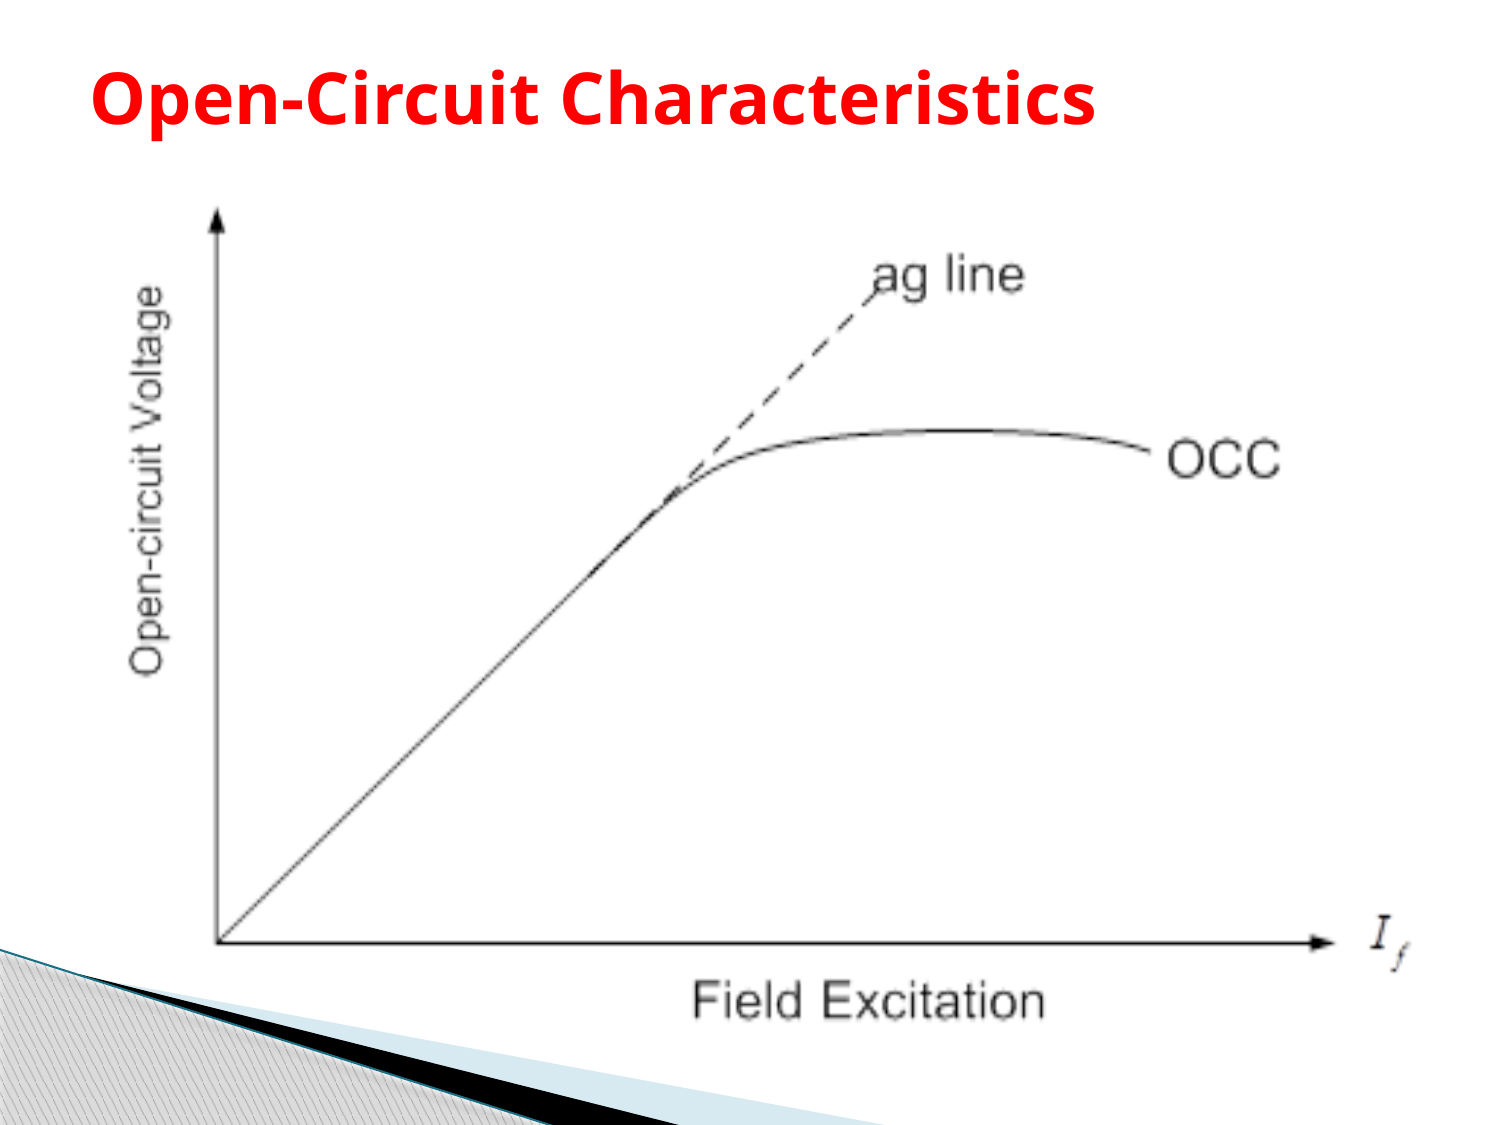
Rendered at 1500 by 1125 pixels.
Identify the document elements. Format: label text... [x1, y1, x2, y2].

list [112, 174, 1438, 1051]
title Open-Circuit Characteristics [75, 45, 1425, 233]
